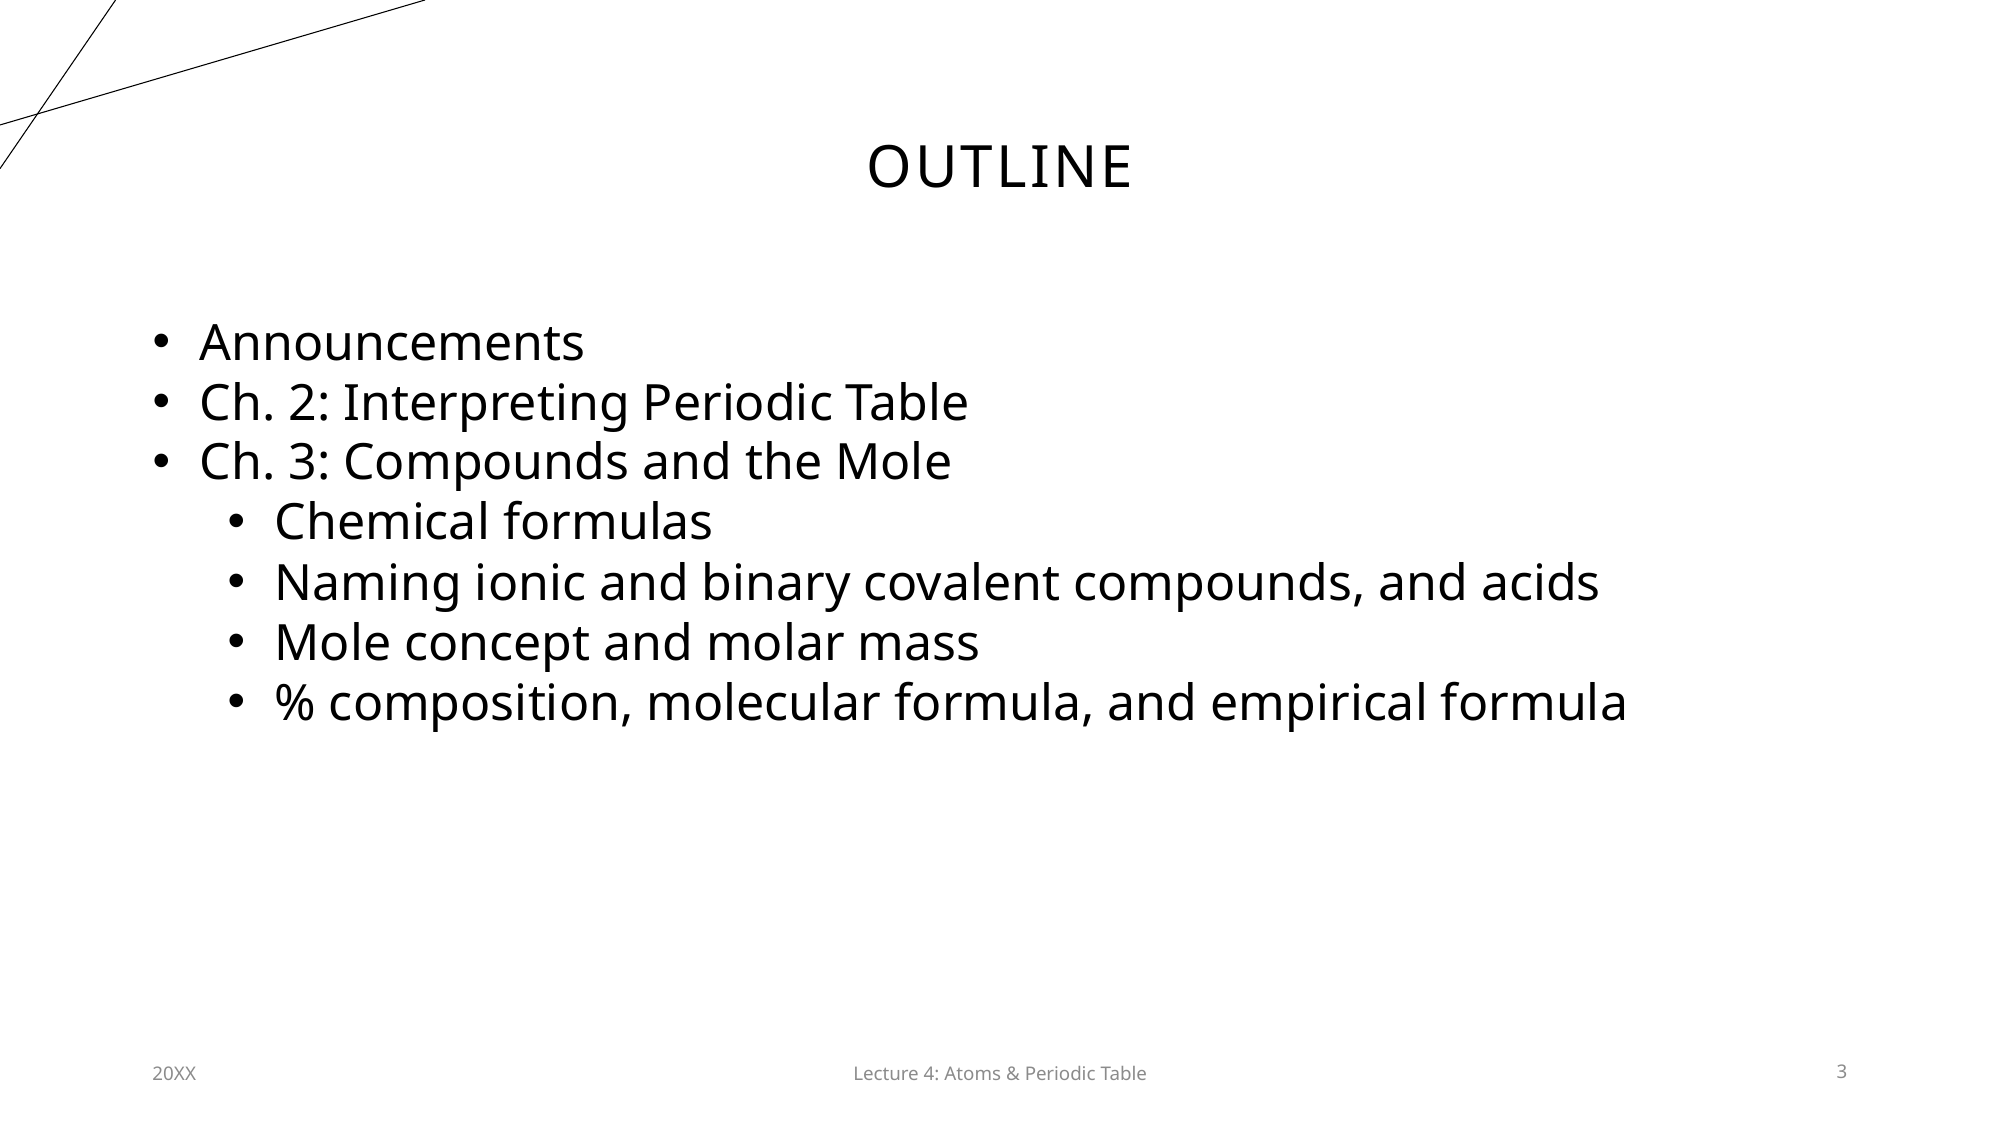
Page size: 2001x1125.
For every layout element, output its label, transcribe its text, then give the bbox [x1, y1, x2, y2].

title Outline [137, 59, 1863, 278]
slide_number 20XX [137, 1042, 588, 1103]
text_box Announcements Ch. 2: Interpreting Periodic Table Ch. 3: Compounds and the Mole Chemical formulas Naming ionic and binary covalent compounds, and acids Mole concept and molar mass % composition, molecular formula, and empirical formula [137, 302, 1858, 738]
slide_number 3 [1412, 1042, 1863, 1103]
footer Lecture 4: Atoms & Periodic Table​ [662, 1042, 1338, 1103]
